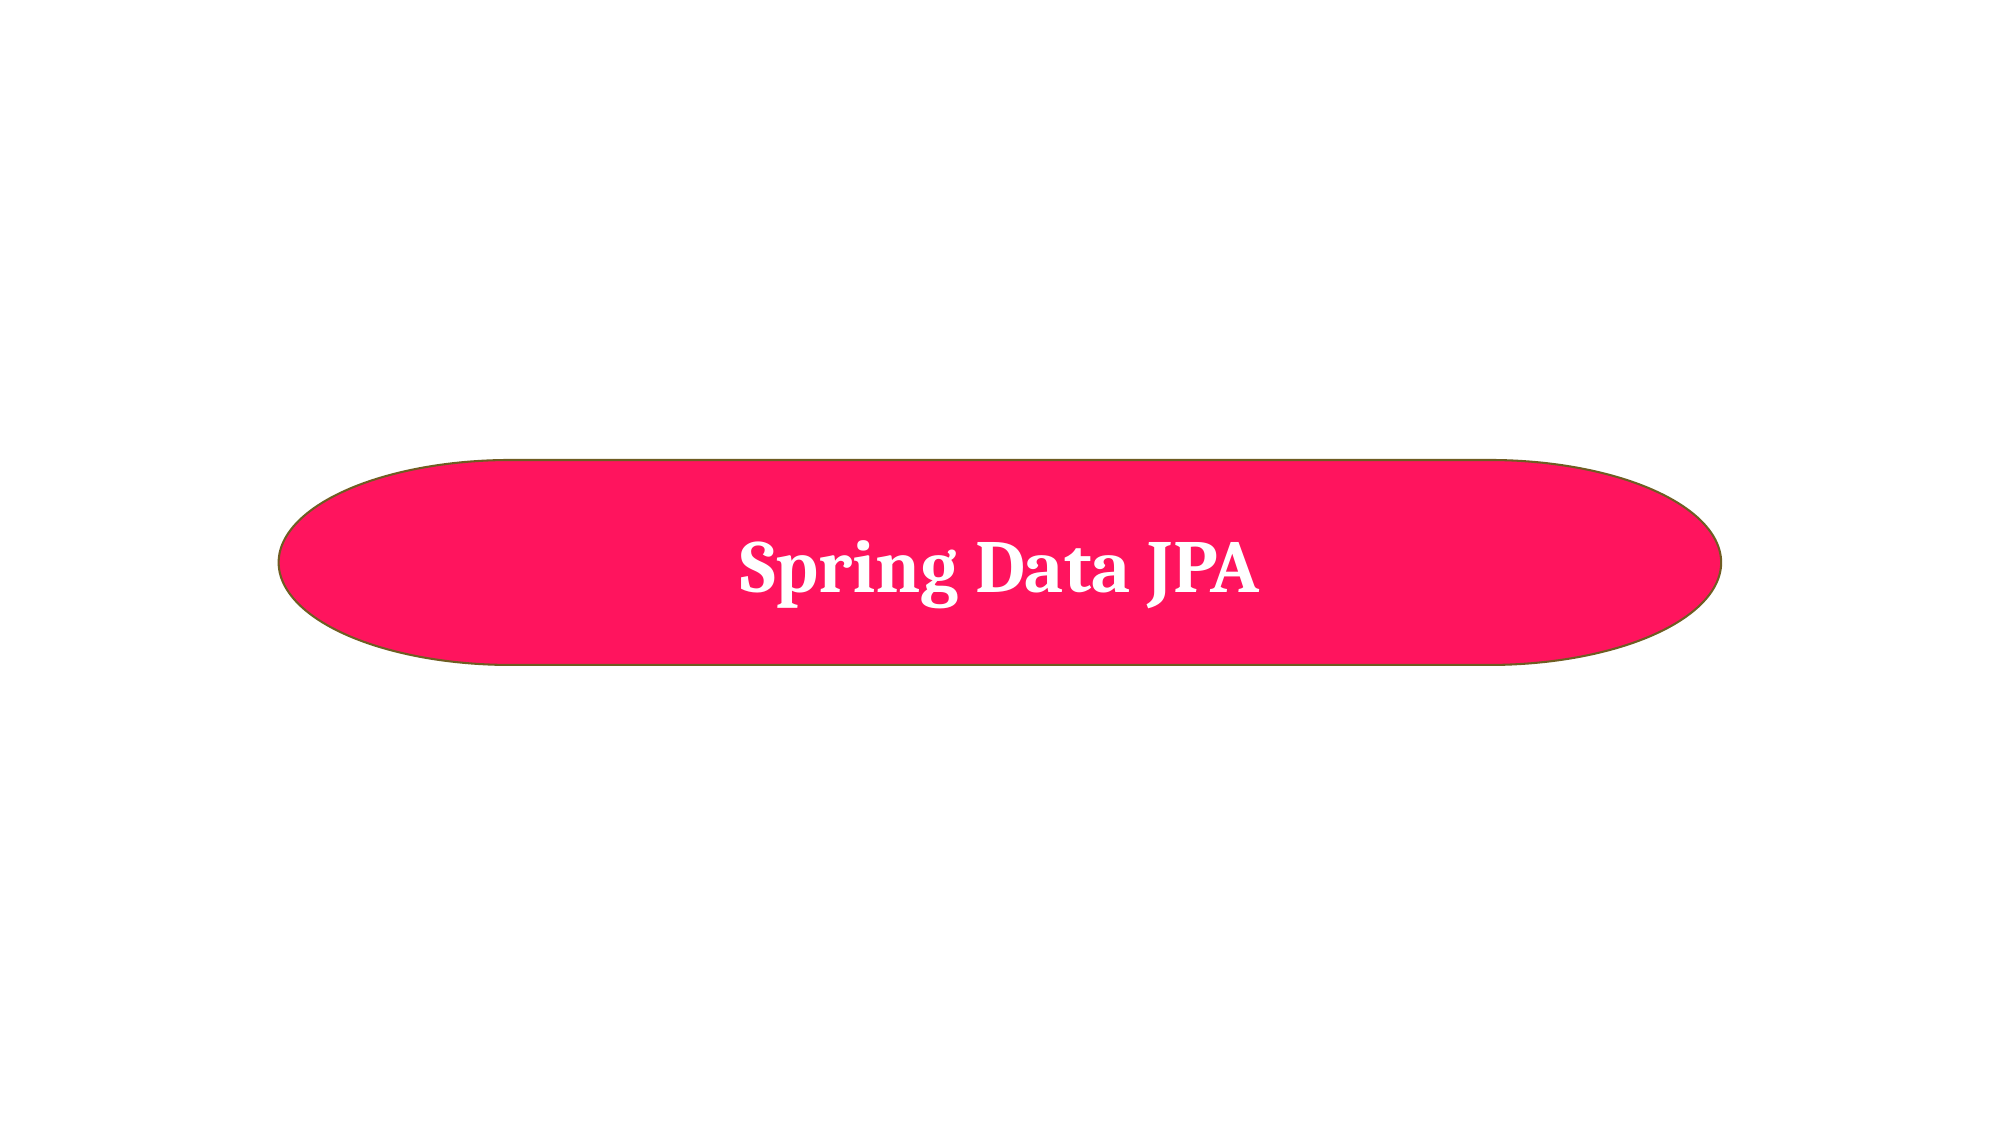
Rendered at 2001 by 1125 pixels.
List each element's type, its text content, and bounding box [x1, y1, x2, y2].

text_box Spring Data JPA [277, 458, 1723, 666]
